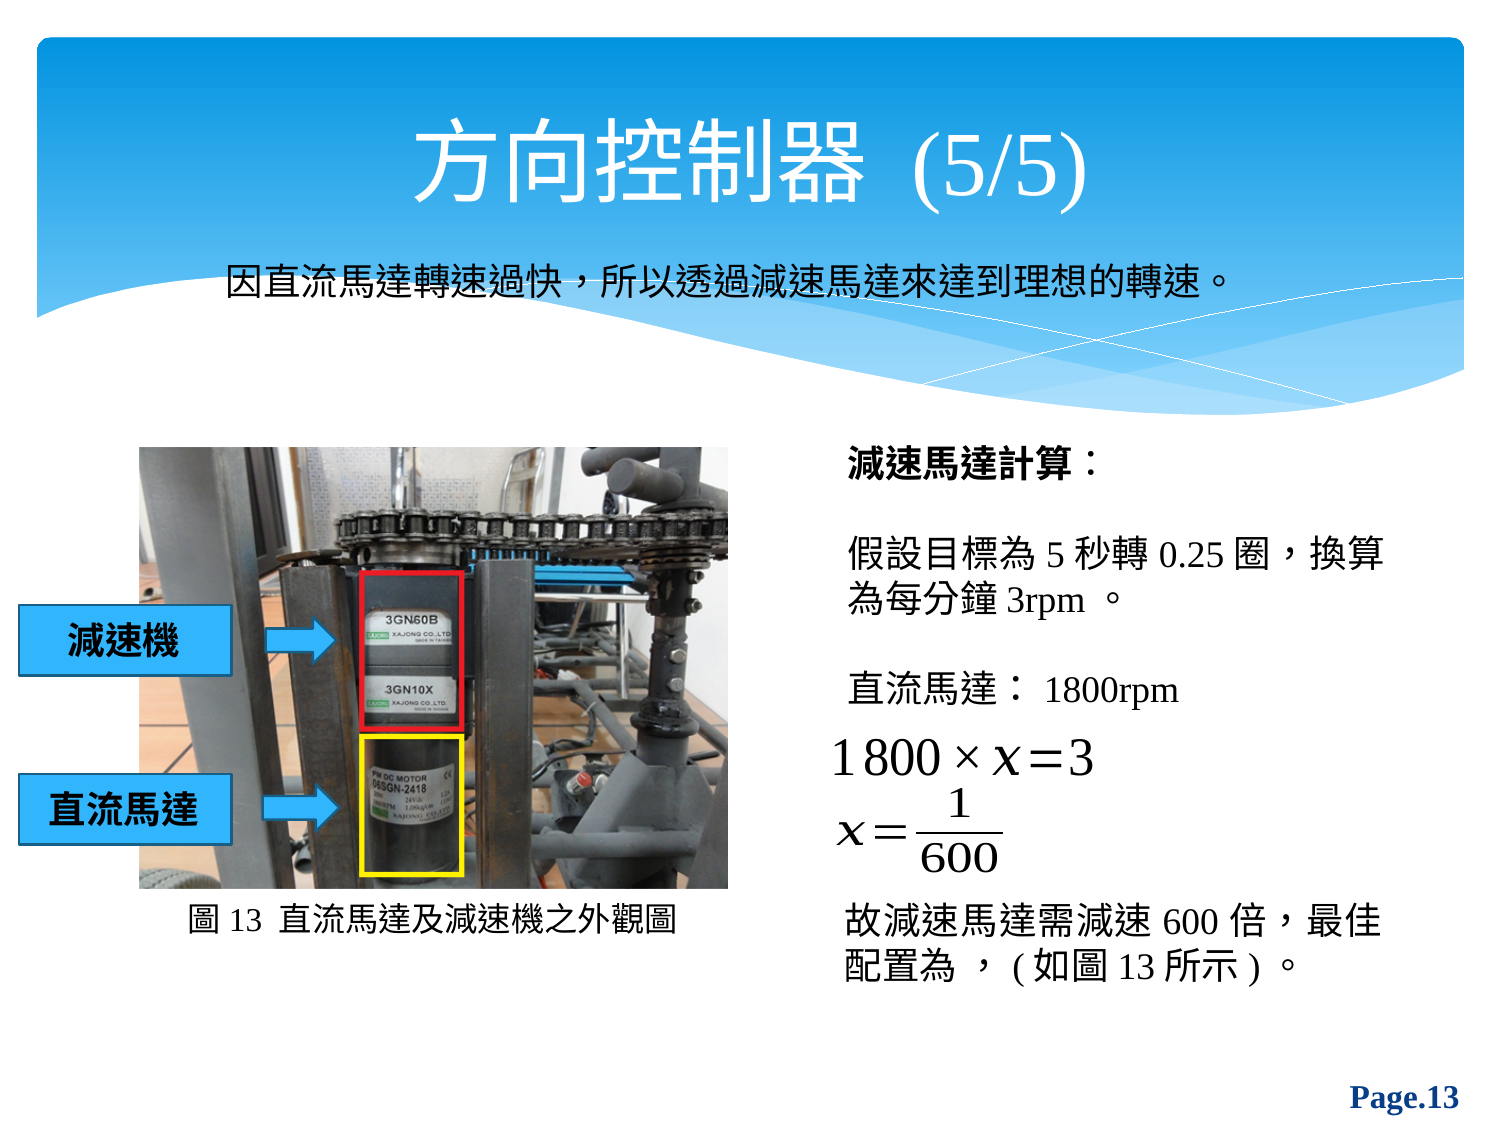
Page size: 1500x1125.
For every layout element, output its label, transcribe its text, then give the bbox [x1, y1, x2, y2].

text_box [18, 839, 131, 846]
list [137, 446, 729, 890]
text_box 圖13 直流馬達及減速機之外觀圖 [137, 898, 728, 945]
text_box 減速機 [16, 609, 131, 670]
text_box [18, 604, 131, 609]
text_box 直流馬達 [16, 779, 131, 839]
slide_number Page.13 [1309, 1065, 1500, 1125]
title 方向控制器 (5/5) [75, 55, 1425, 261]
text_box 因直流馬達轉速過快，所以透過減速馬達來達到理想的轉速。 [138, 250, 1379, 310]
text_box 減速馬達計算： 假設目標為5秒轉0.25圈，換算為每分鐘3rpm。 直流馬達：1800rpm [832, 432, 1400, 718]
text_box [18, 773, 131, 779]
text_box [18, 670, 131, 677]
